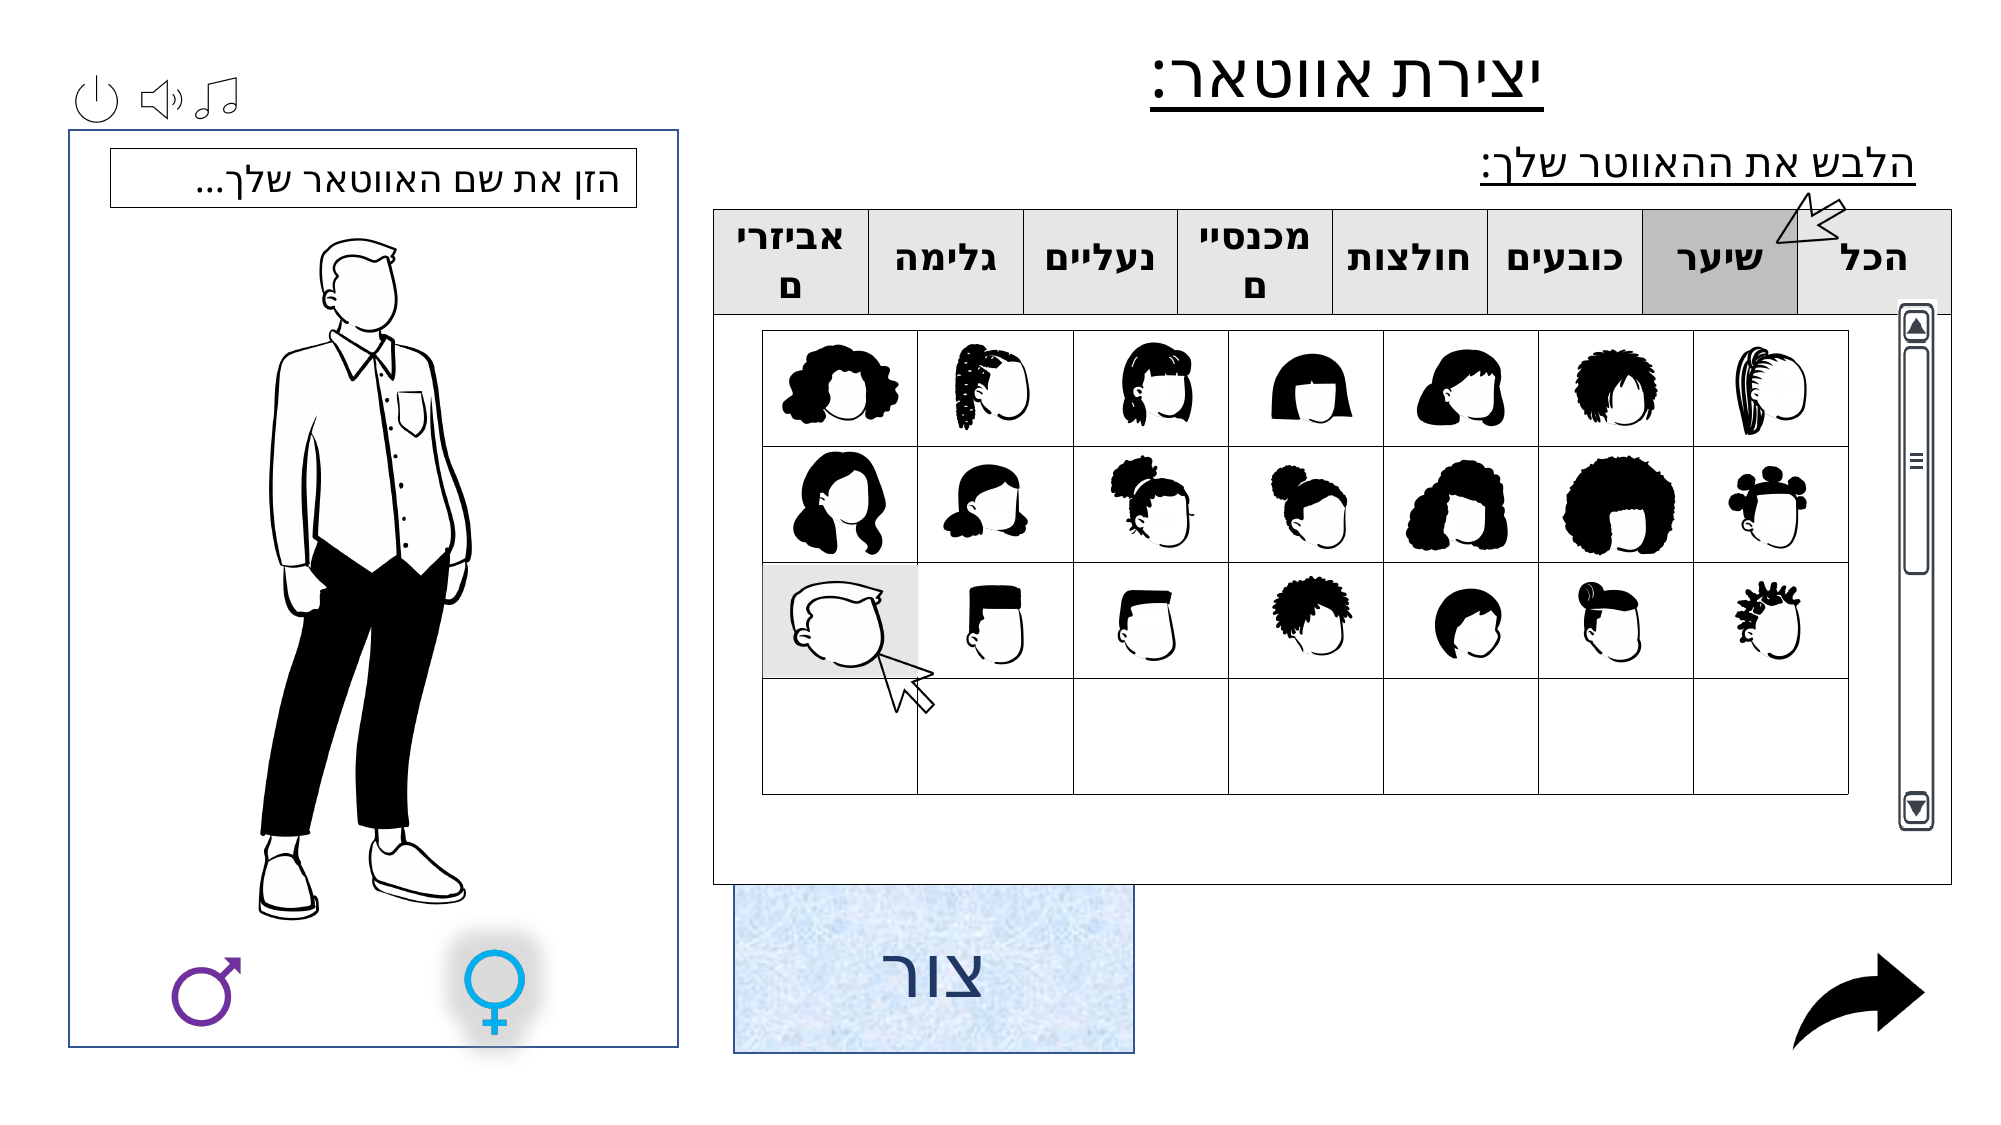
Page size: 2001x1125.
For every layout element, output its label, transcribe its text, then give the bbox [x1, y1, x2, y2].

table_cell [1074, 679, 1228, 794]
picture [1118, 338, 1198, 431]
picture [787, 446, 889, 559]
table_cell [1539, 447, 1693, 562]
table_cell [1074, 563, 1228, 678]
picture [1897, 299, 1938, 833]
table_cell [714, 315, 1951, 884]
table_header כובעים [1488, 210, 1642, 314]
picture [964, 583, 1026, 667]
picture [134, 69, 245, 128]
table_header הכל [1798, 210, 1951, 314]
table_cell [1384, 679, 1538, 794]
table_header נעליים [1024, 210, 1177, 314]
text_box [762, 564, 919, 677]
text_box הזן את שם האווטאר שלך... [110, 148, 637, 208]
text_box [68, 129, 679, 1048]
table_cell [1229, 563, 1383, 678]
picture [1269, 350, 1355, 425]
picture [1569, 344, 1662, 430]
picture [1109, 453, 1197, 551]
picture [1750, 162, 1874, 282]
table_header [1694, 331, 1848, 446]
picture [1576, 579, 1644, 664]
table_cell [1074, 447, 1228, 562]
table_cell [1694, 447, 1848, 562]
picture [1114, 587, 1178, 663]
table_cell [1539, 563, 1693, 678]
table_header חולצות [1333, 210, 1487, 314]
table_cell [1539, 679, 1693, 794]
table_header [1229, 331, 1383, 446]
table_header אביזרים [714, 210, 868, 314]
picture [68, 71, 125, 128]
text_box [249, 235, 478, 928]
picture [950, 338, 1034, 434]
table_cell [1229, 679, 1383, 794]
table_header [1384, 331, 1538, 446]
picture [443, 941, 546, 1043]
table_cell [1694, 679, 1848, 794]
table_header שיער [1643, 210, 1797, 314]
picture [1430, 583, 1507, 663]
picture [1561, 453, 1678, 558]
picture [1270, 573, 1355, 657]
table_cell [918, 679, 1073, 794]
table_cell [763, 679, 917, 794]
picture [856, 631, 956, 736]
picture [938, 459, 1032, 542]
picture [154, 941, 257, 1043]
picture [1733, 578, 1803, 661]
table_header [763, 331, 917, 446]
table_cell [1384, 563, 1538, 678]
table_header [918, 331, 1073, 446]
text_box צור [733, 885, 1135, 1054]
picture [1779, 921, 1938, 1080]
table_cell [1229, 447, 1383, 562]
table_header [1539, 331, 1693, 446]
table_header גלימה [869, 210, 1023, 314]
picture [1414, 346, 1507, 428]
table_cell [763, 447, 917, 562]
table_header [1074, 331, 1228, 446]
table_cell [1694, 563, 1848, 678]
picture [780, 342, 901, 426]
text_box הלבש את ההאווטר שלך: [874, 127, 1931, 193]
picture [1726, 463, 1809, 551]
picture [1266, 460, 1352, 554]
picture [1402, 457, 1510, 553]
text_box יצירת אווטאר: [818, 23, 1875, 119]
table_header מכנסיים [1178, 210, 1332, 314]
picture [1733, 344, 1809, 437]
table_cell [918, 447, 1073, 562]
table_cell [1384, 447, 1538, 562]
table_cell [918, 563, 1073, 678]
